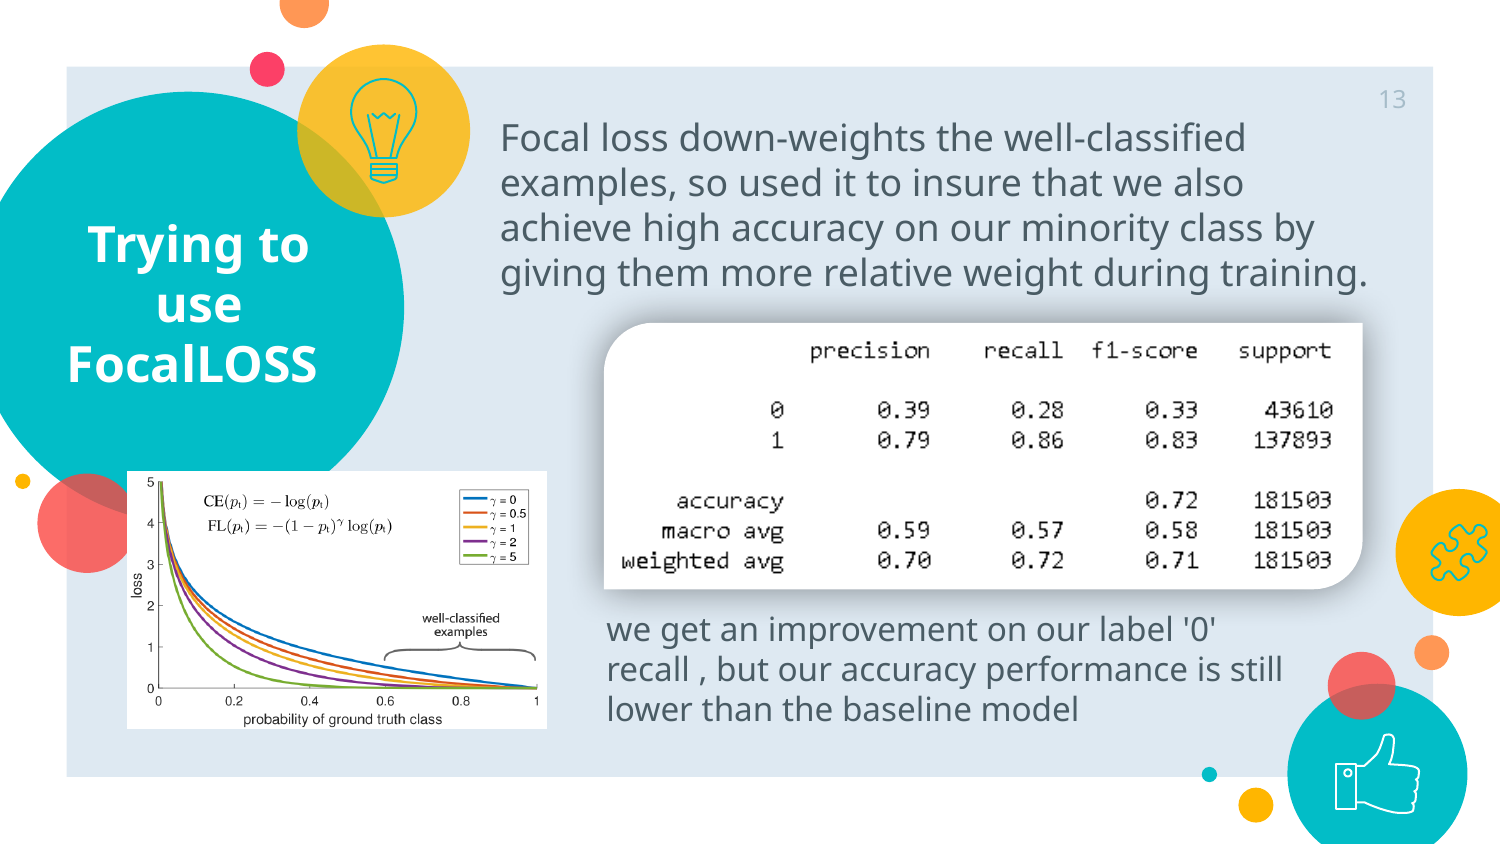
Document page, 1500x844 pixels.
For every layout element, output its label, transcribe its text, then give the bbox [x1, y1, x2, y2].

title Trying to use FocalLOSS [23, 116, 375, 549]
picture [126, 471, 548, 730]
slide_number 13 [1331, 68, 1422, 134]
list Focal loss down-weights the well-classified examples, so used it to insure that we also achieve high accuracy on our minority class by giving them more relative weight during training. [468, 99, 1393, 636]
picture [610, 329, 1356, 583]
text_box we get an improvement on our label '0' recall , but our accuracy performance is still lower than the baseline model [591, 600, 1318, 735]
